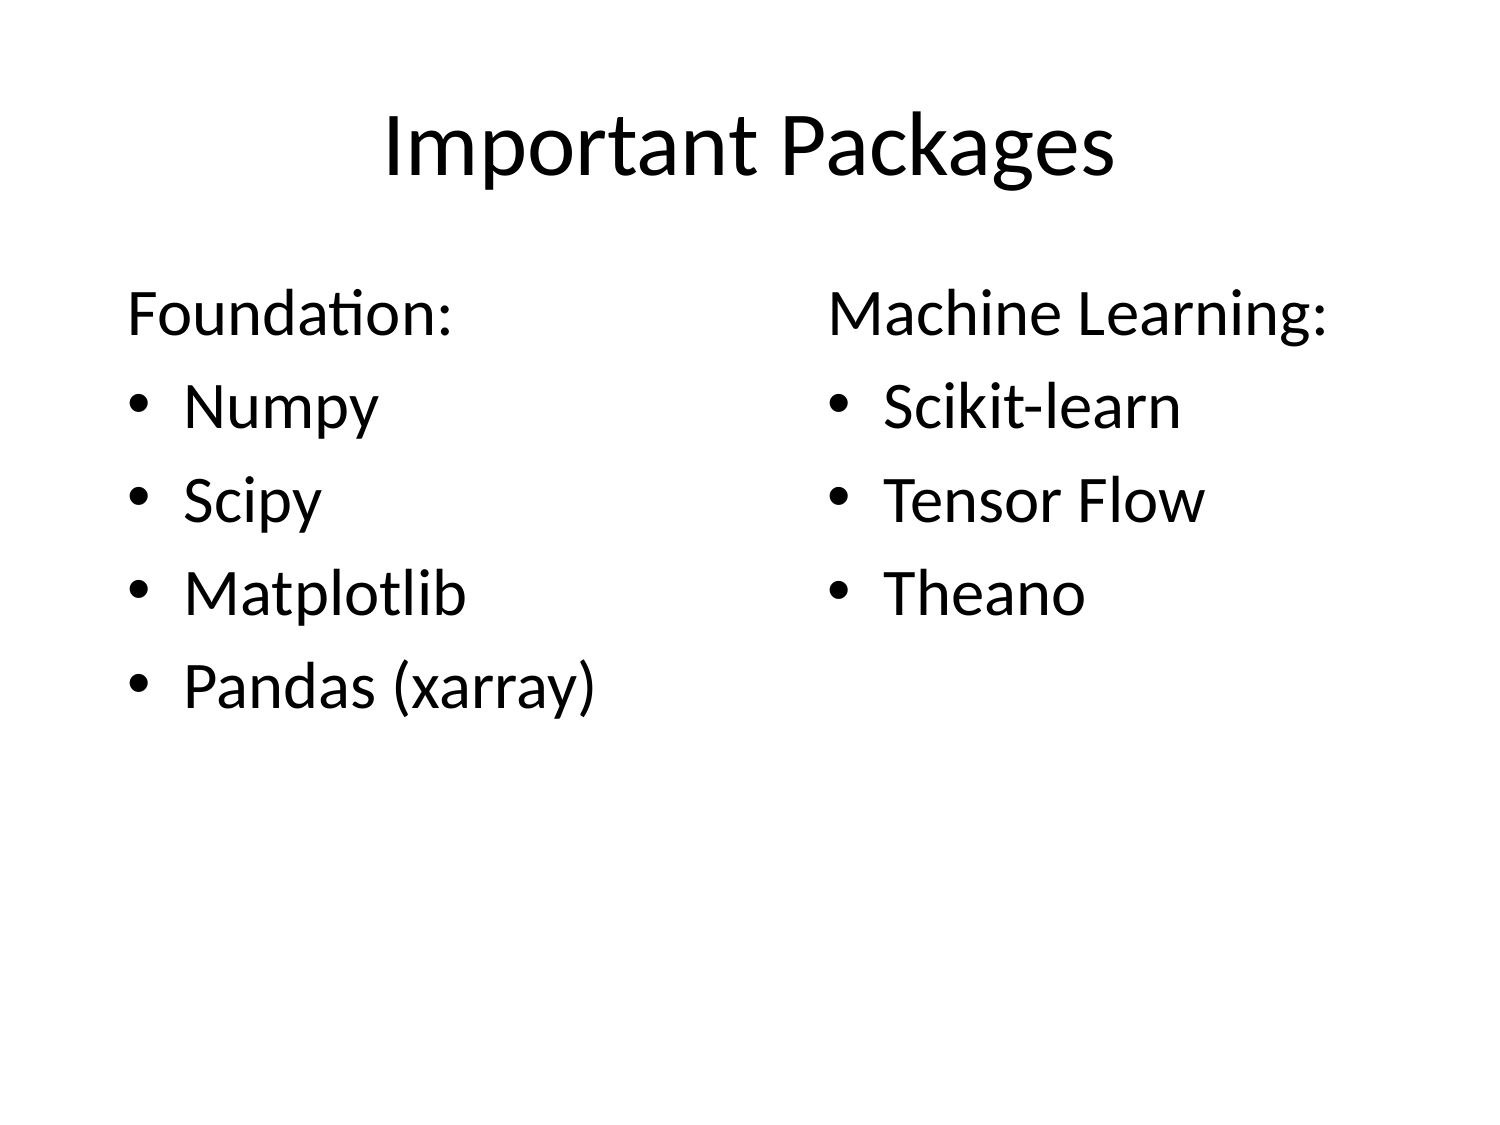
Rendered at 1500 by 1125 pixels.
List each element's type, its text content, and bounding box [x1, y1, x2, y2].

title Important Packages [75, 45, 1425, 233]
text_box Machine Learning: Scikit-learn Tensor Flow Theano [812, 261, 1350, 824]
list Foundation: Numpy Scipy Matplotlib Pandas (xarray) [112, 261, 625, 824]
